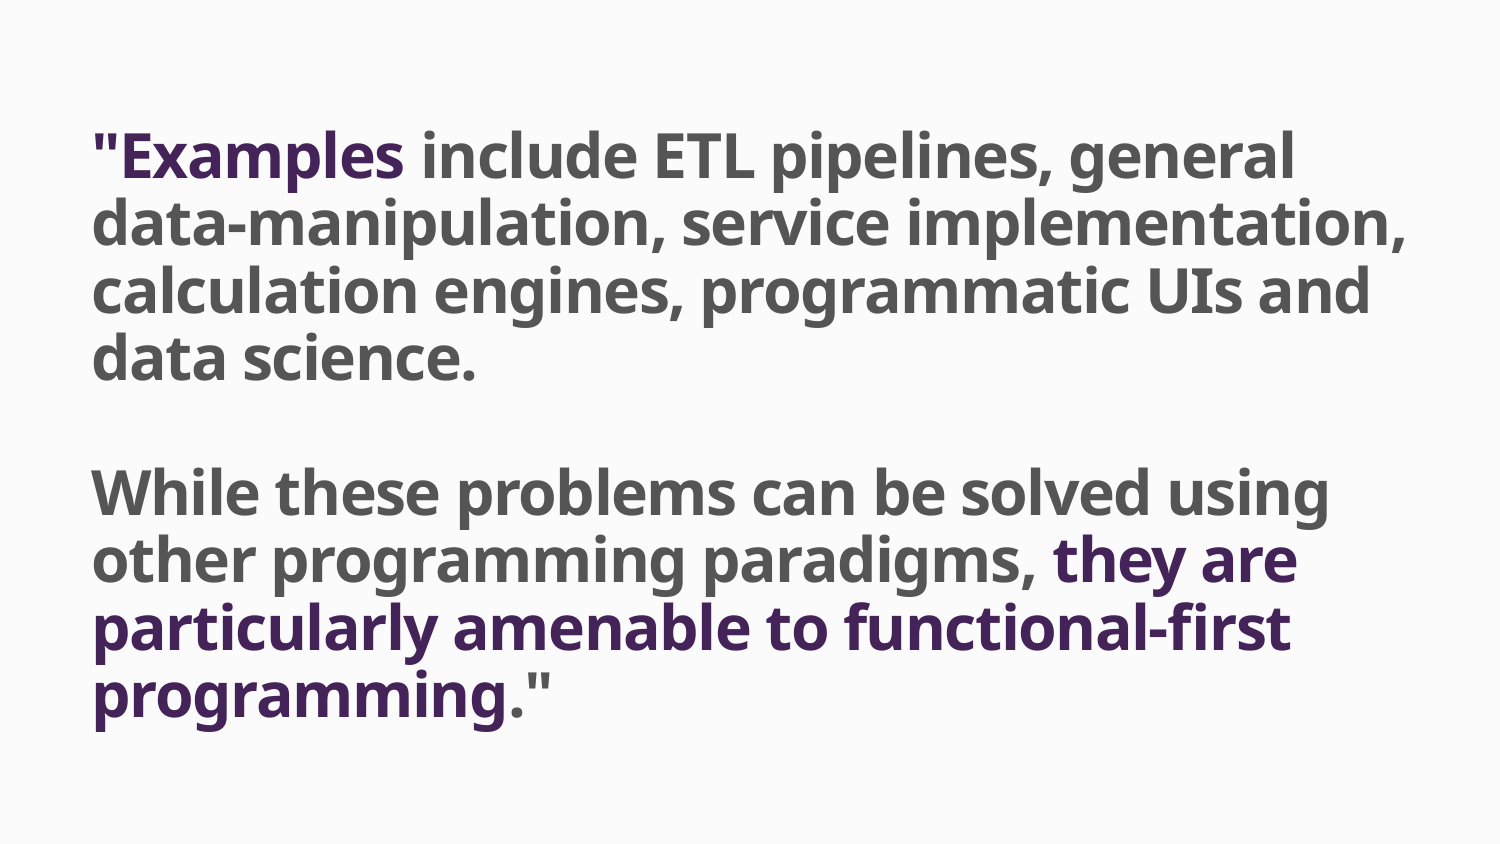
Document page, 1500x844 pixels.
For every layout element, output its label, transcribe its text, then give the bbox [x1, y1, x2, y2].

title "Examples include ETL pipelines, general data-manipulation, service implementation, calculation engines, programmatic UIs and data science. While these problems can be solved using other programming paradigms, they are particularly amenable to functional-first programming." [91, 334, 1420, 522]
